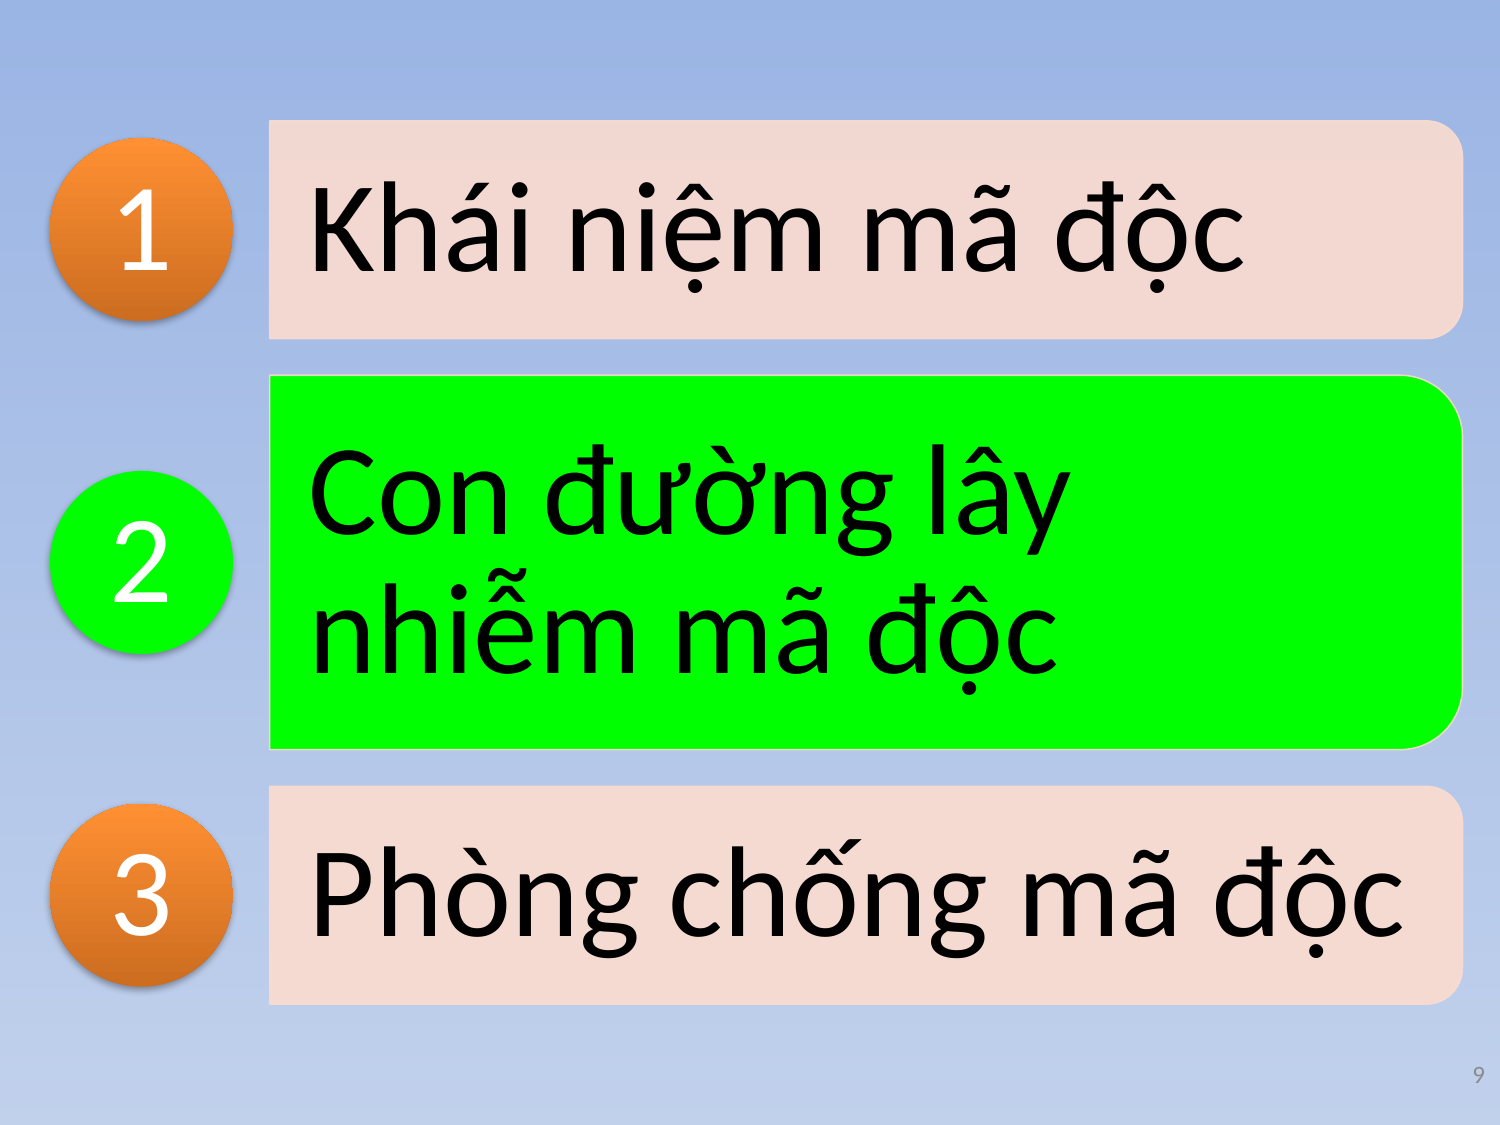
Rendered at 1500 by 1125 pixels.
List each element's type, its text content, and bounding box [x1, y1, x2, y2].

slide_number 9 [1399, 1023, 1500, 1125]
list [49, 37, 1463, 1088]
